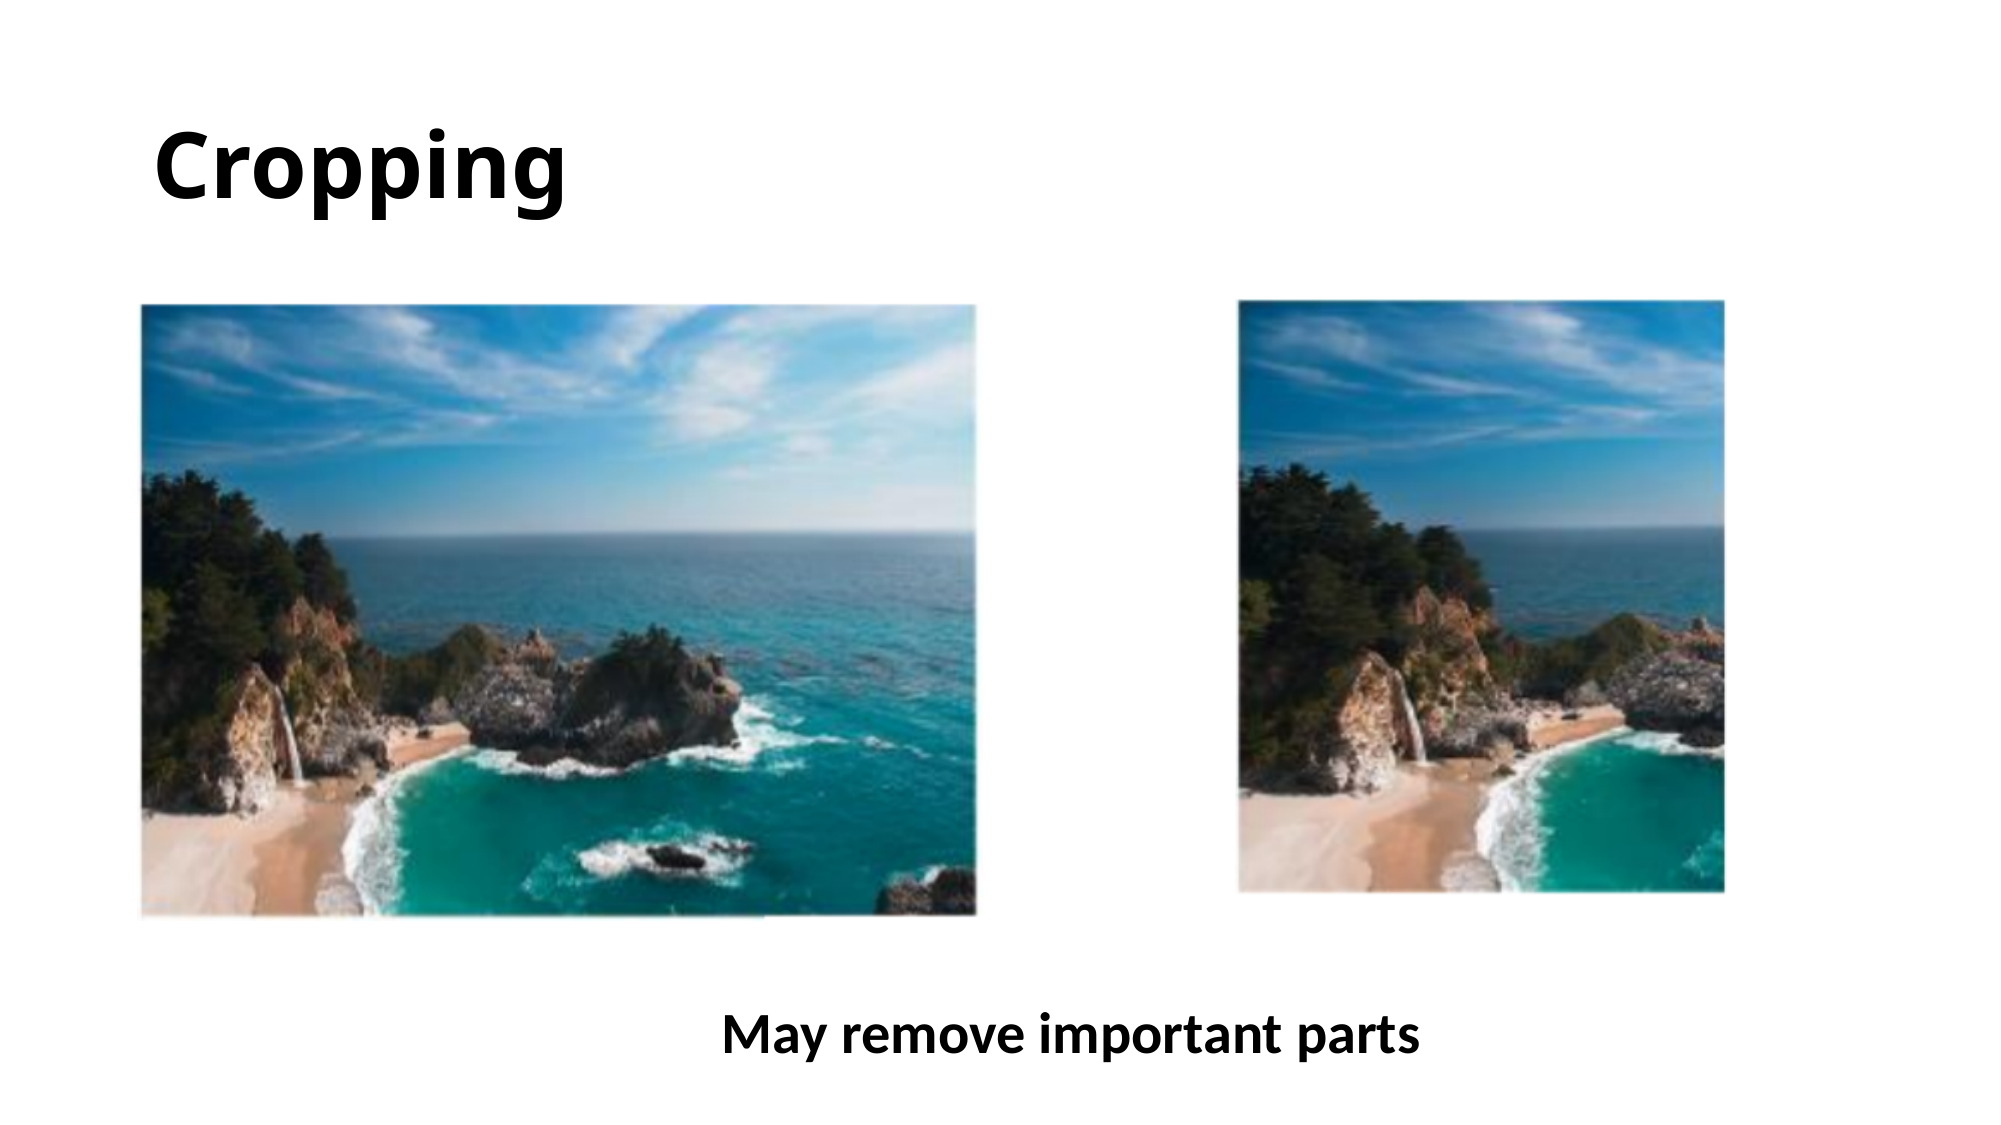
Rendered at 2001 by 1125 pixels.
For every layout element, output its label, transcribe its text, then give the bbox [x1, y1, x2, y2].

text_box May remove important parts [472, 988, 1670, 1073]
picture [1235, 299, 1729, 898]
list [137, 299, 983, 921]
title Cropping [137, 59, 1863, 278]
